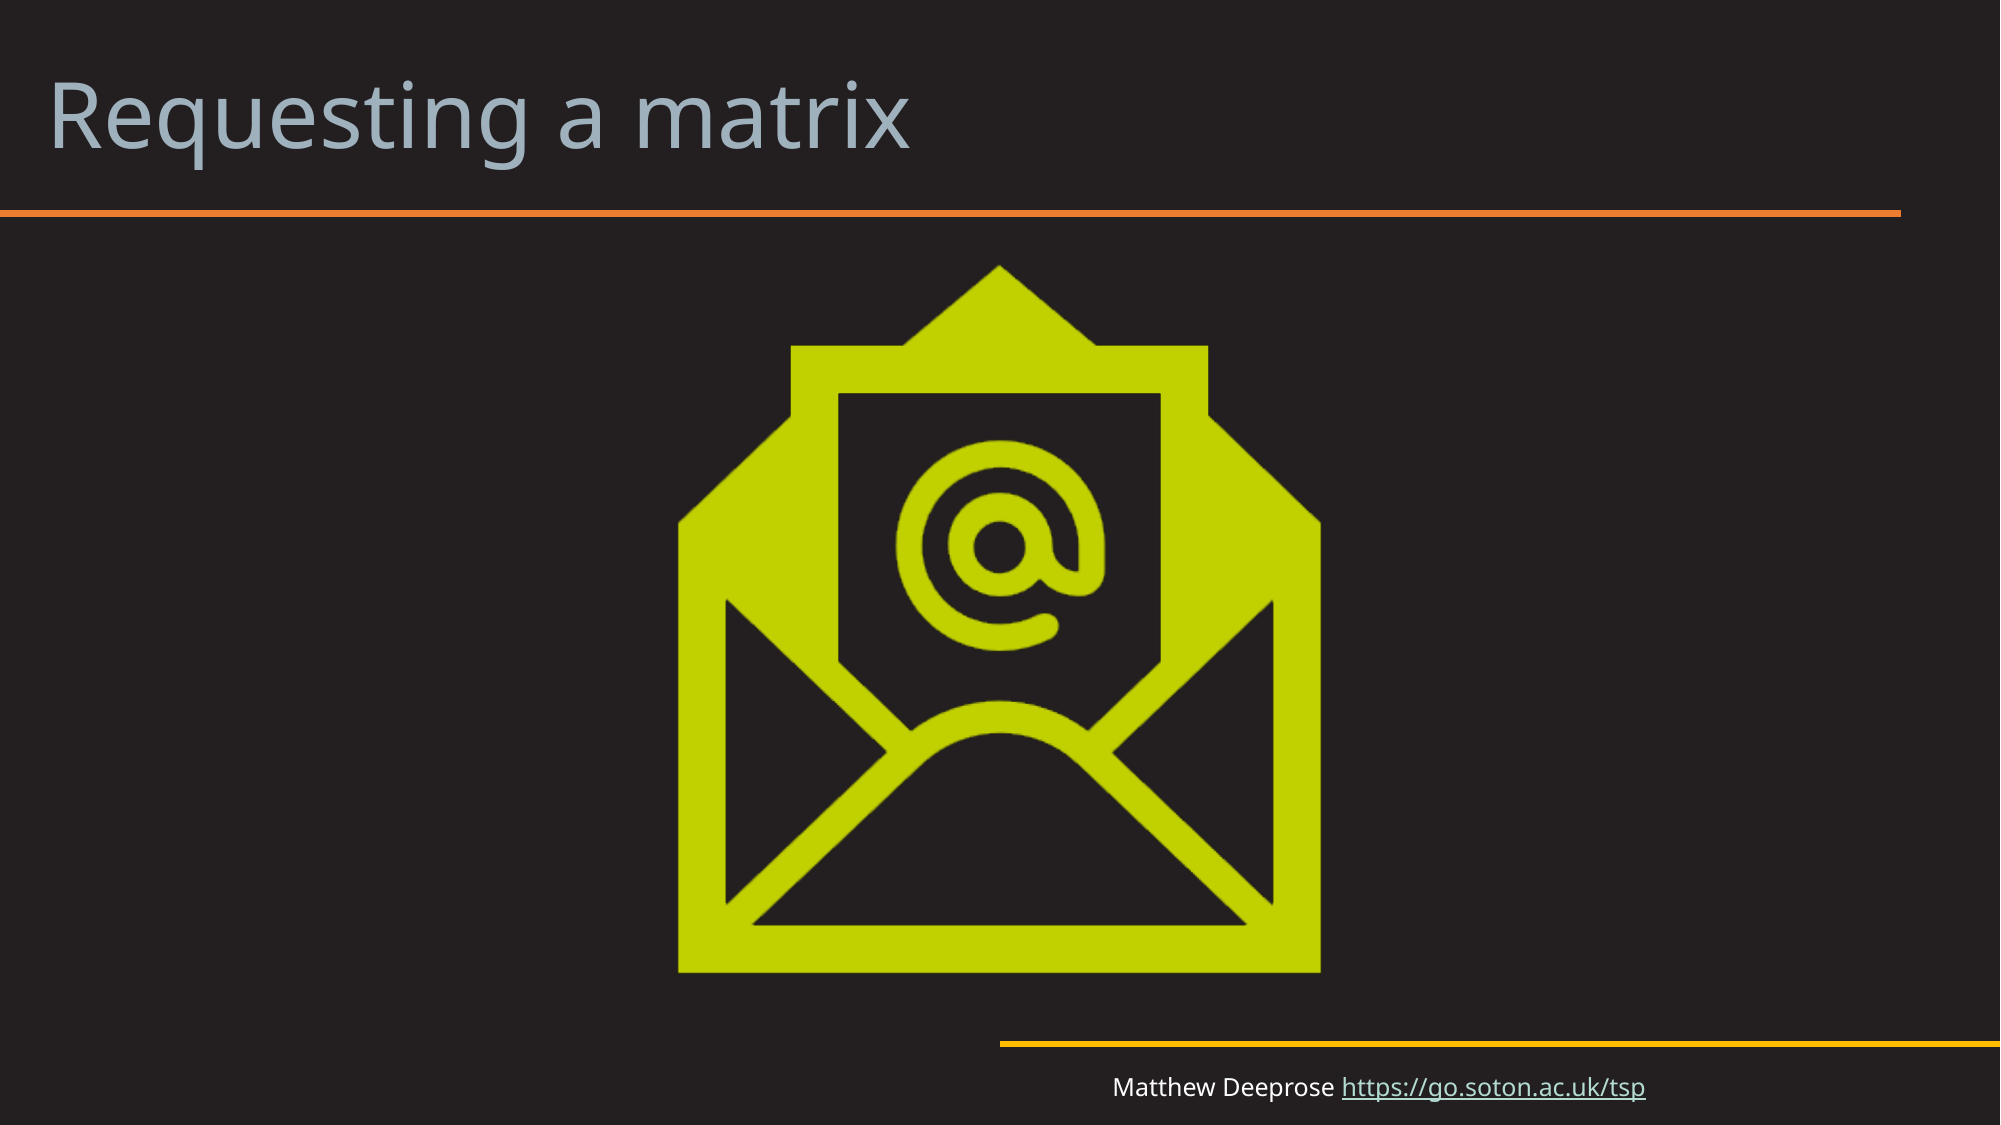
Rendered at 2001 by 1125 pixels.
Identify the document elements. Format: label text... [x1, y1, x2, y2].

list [614, 233, 1386, 1006]
footer Matthew Deeprose https://go.soton.ac.uk/tsp [1097, 1055, 1803, 1117]
title Requesting a matrix [31, 24, 1963, 214]
